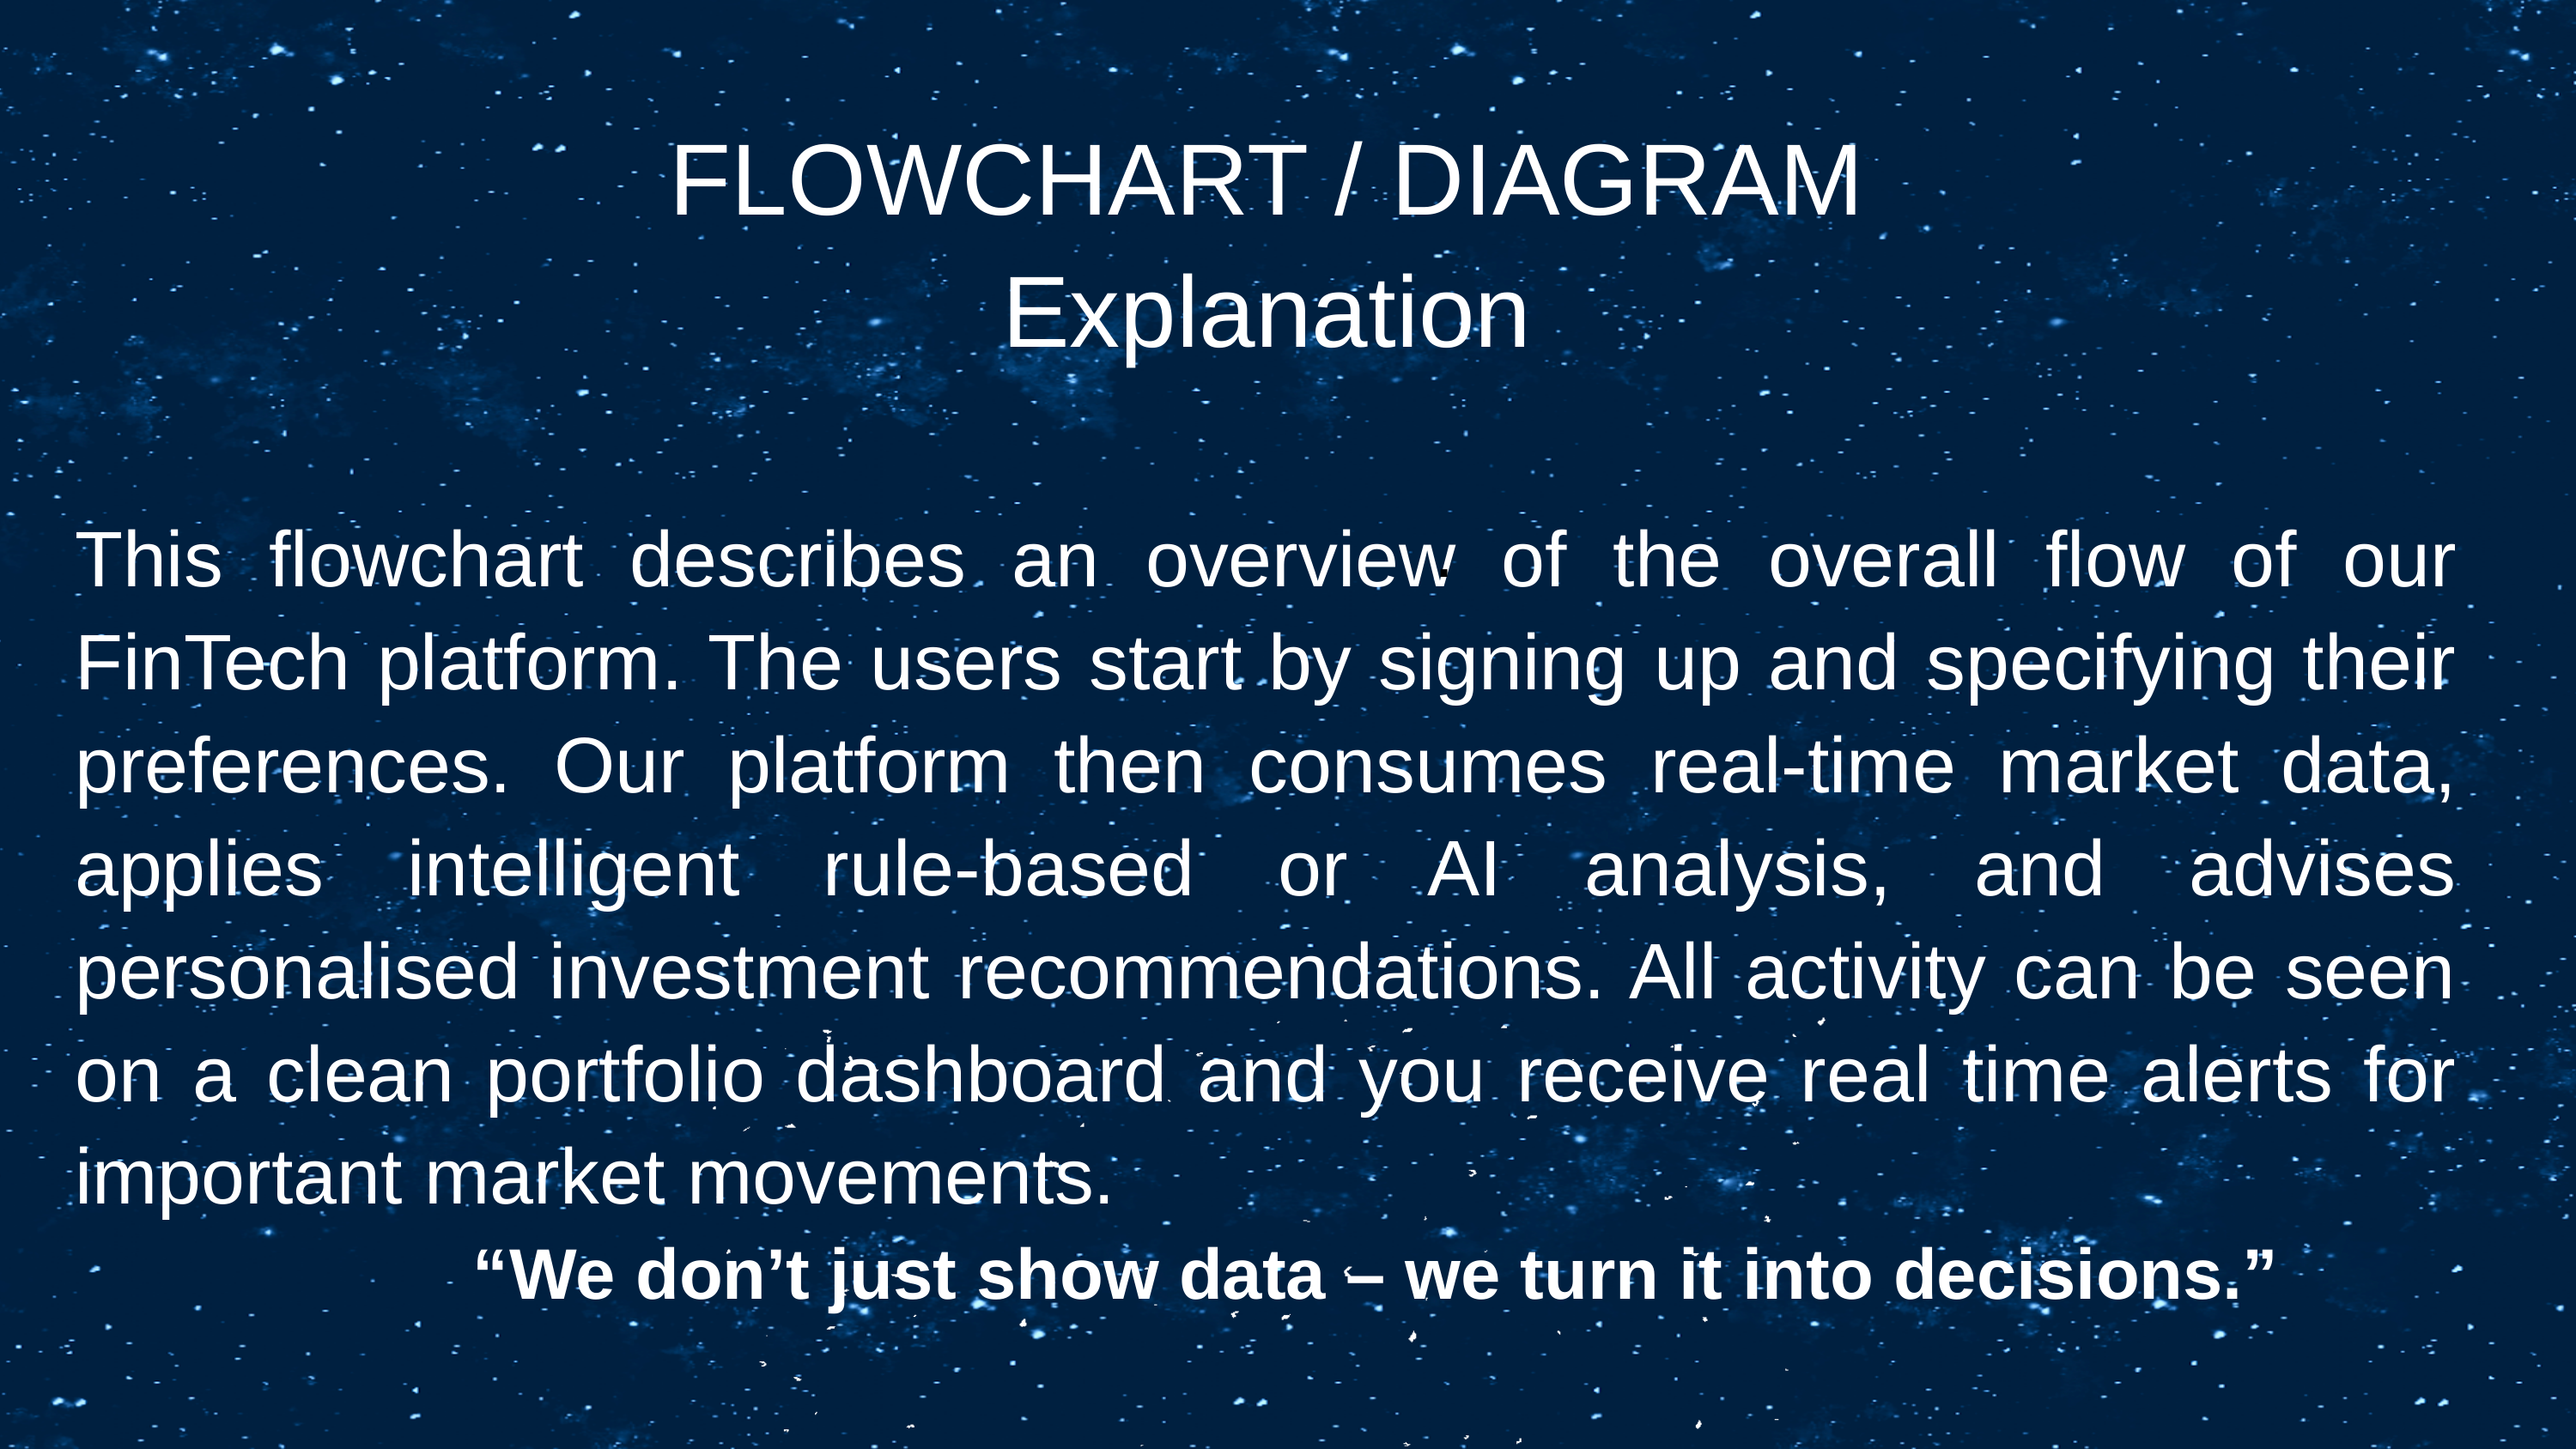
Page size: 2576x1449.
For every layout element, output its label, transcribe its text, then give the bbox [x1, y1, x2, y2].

picture [708, 1013, 1829, 1449]
text_box . [977, 495, 1912, 591]
text_box FLOWCHART / DIAGRAM Explanation This flowchart describes an overview of the overall flow of our FinTech platform. The users start by signing up and specifying their preferences. Our platform then consumes real-time market data, applies intelligent rule-based or AI analysis, and advises personalised investment recommendations. All activity can be seen on a clean portfolio dashboard and you receive real time alerts for important market movements. “We don’t just show data – we turn it into decisions.” [75, 102, 2460, 1314]
text_box [0, 0, 2576, 1449]
